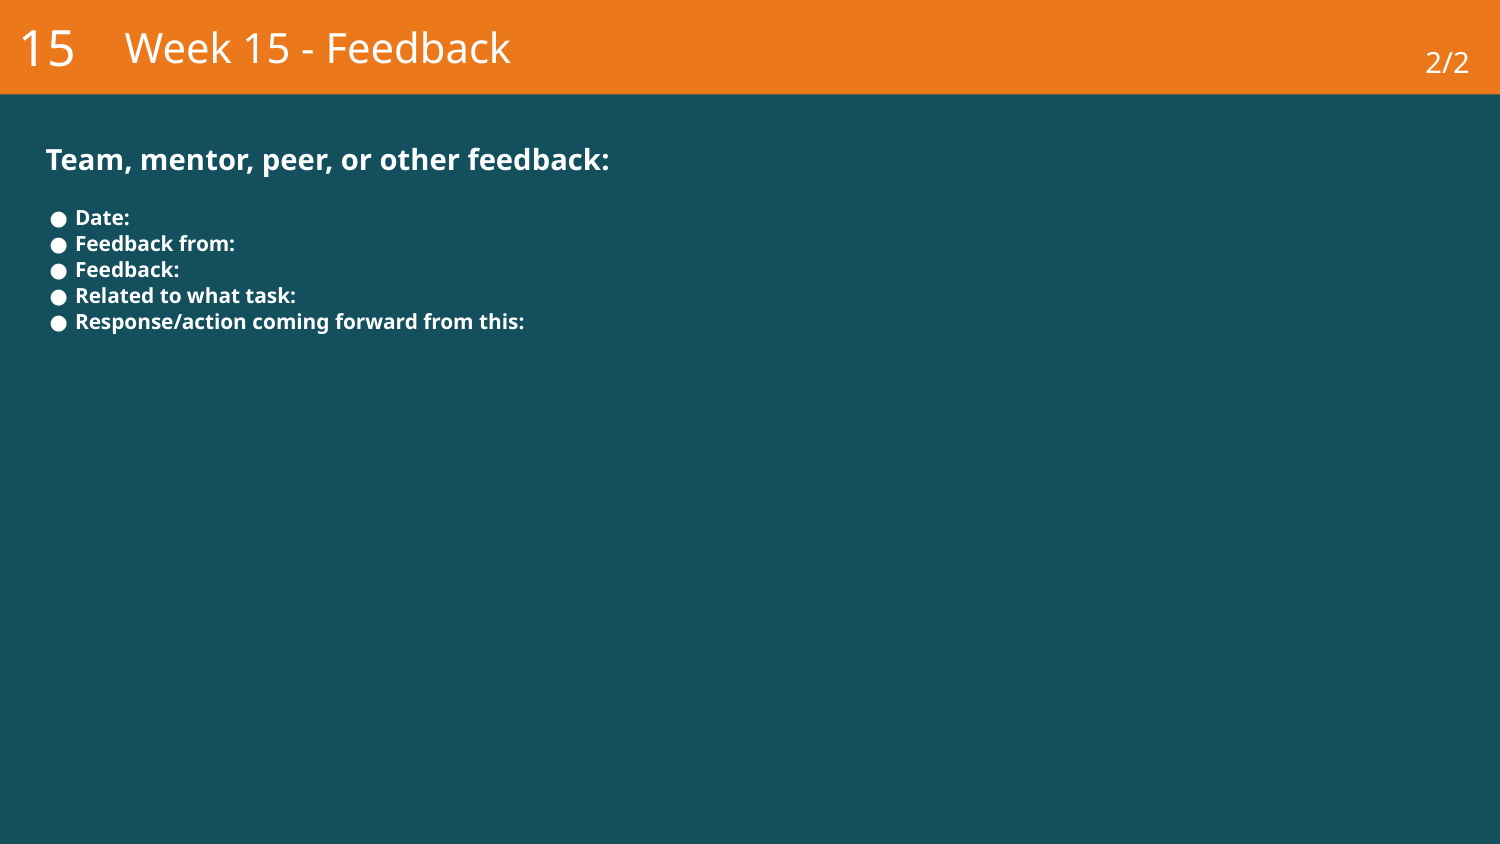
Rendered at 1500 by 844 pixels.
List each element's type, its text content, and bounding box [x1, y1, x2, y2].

subtitle Team, mentor, peer, or other feedback: [30, 124, 1027, 190]
title Week 15 - Feedback [109, 0, 1010, 94]
list Date: Feedback from: Feedback: Related to what task: Response/action coming forward from this: [30, 189, 735, 815]
title 2/2 [1159, 0, 1485, 95]
title 15 [0, 0, 95, 94]
